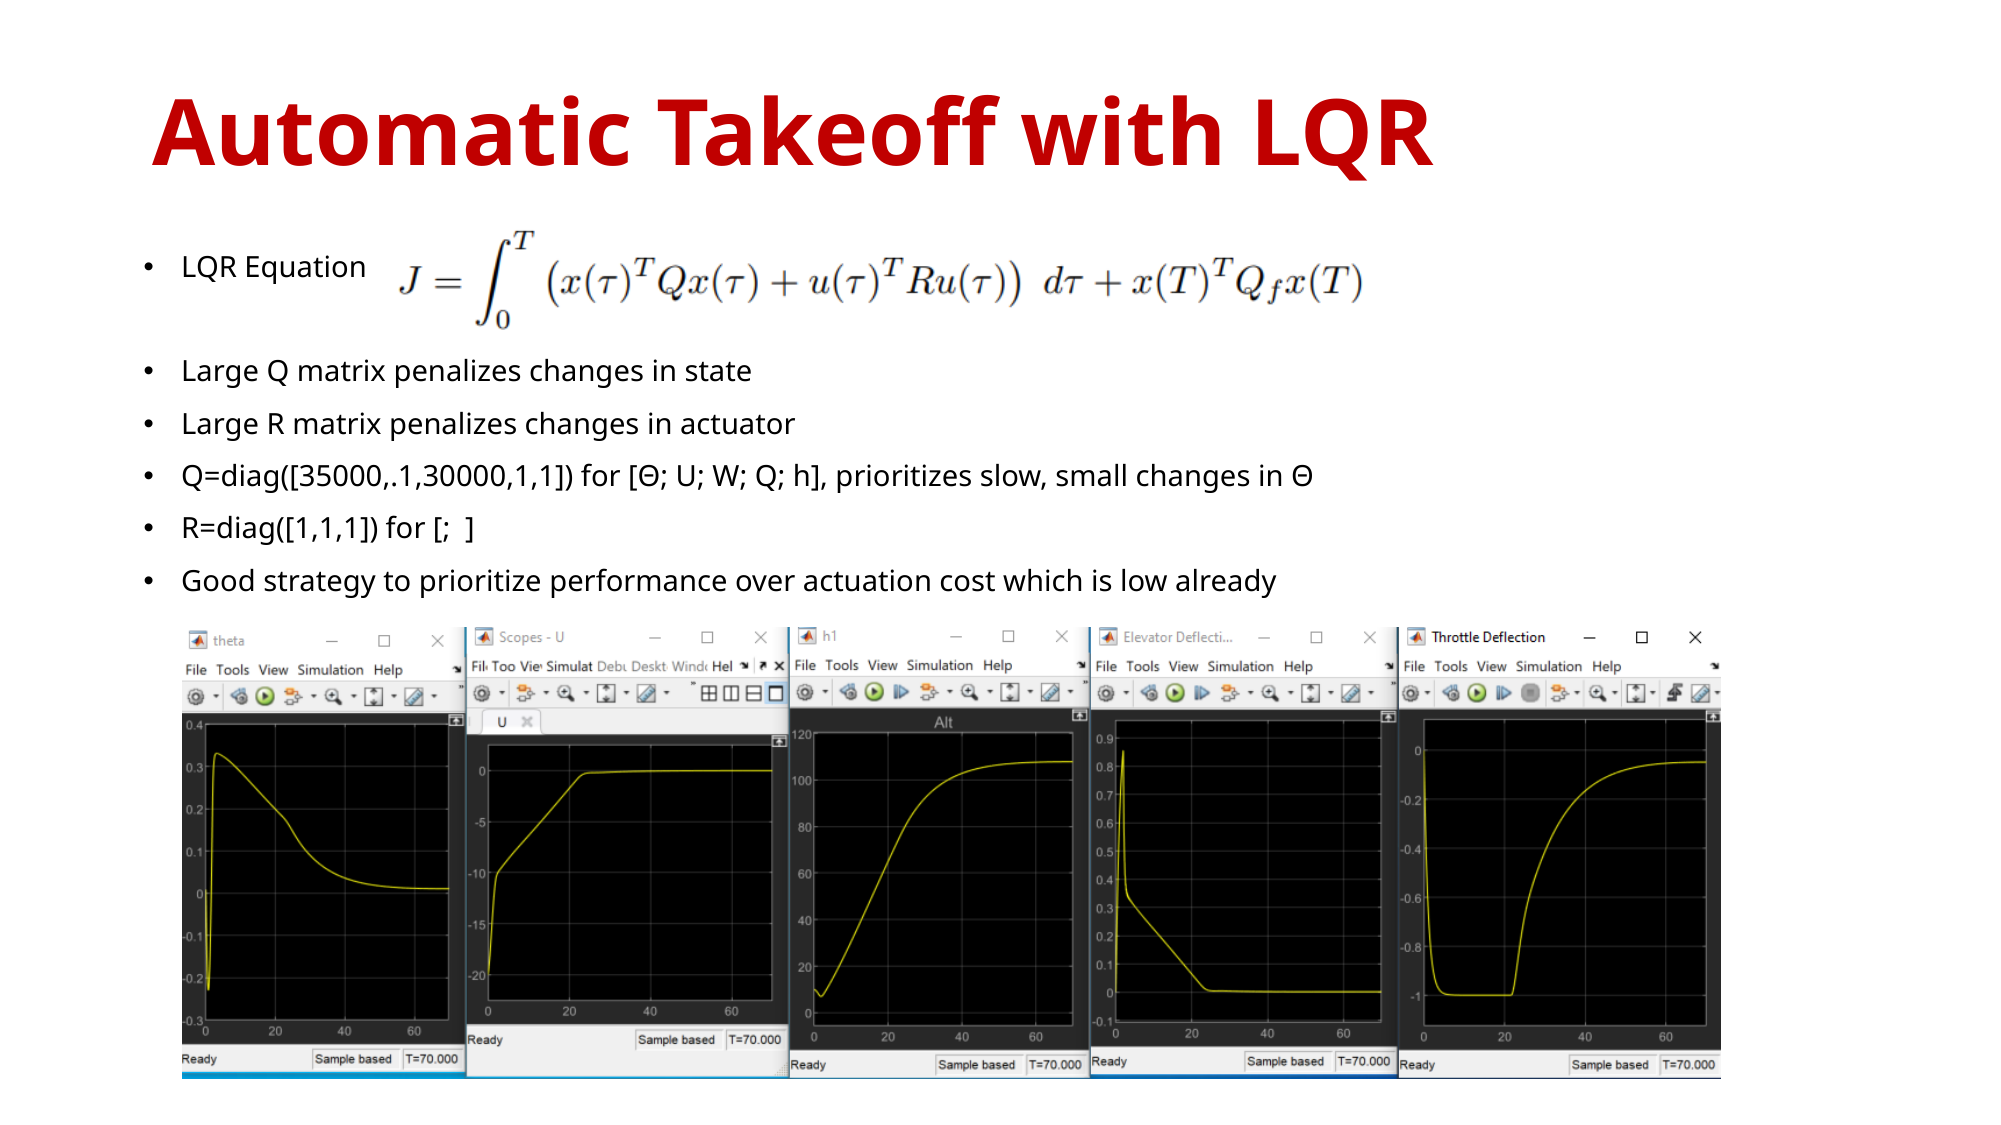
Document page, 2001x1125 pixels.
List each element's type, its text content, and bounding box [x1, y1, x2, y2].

picture [365, 210, 1395, 344]
title Automatic Takeoff with LQR [137, 26, 1863, 245]
picture [182, 627, 1721, 1079]
